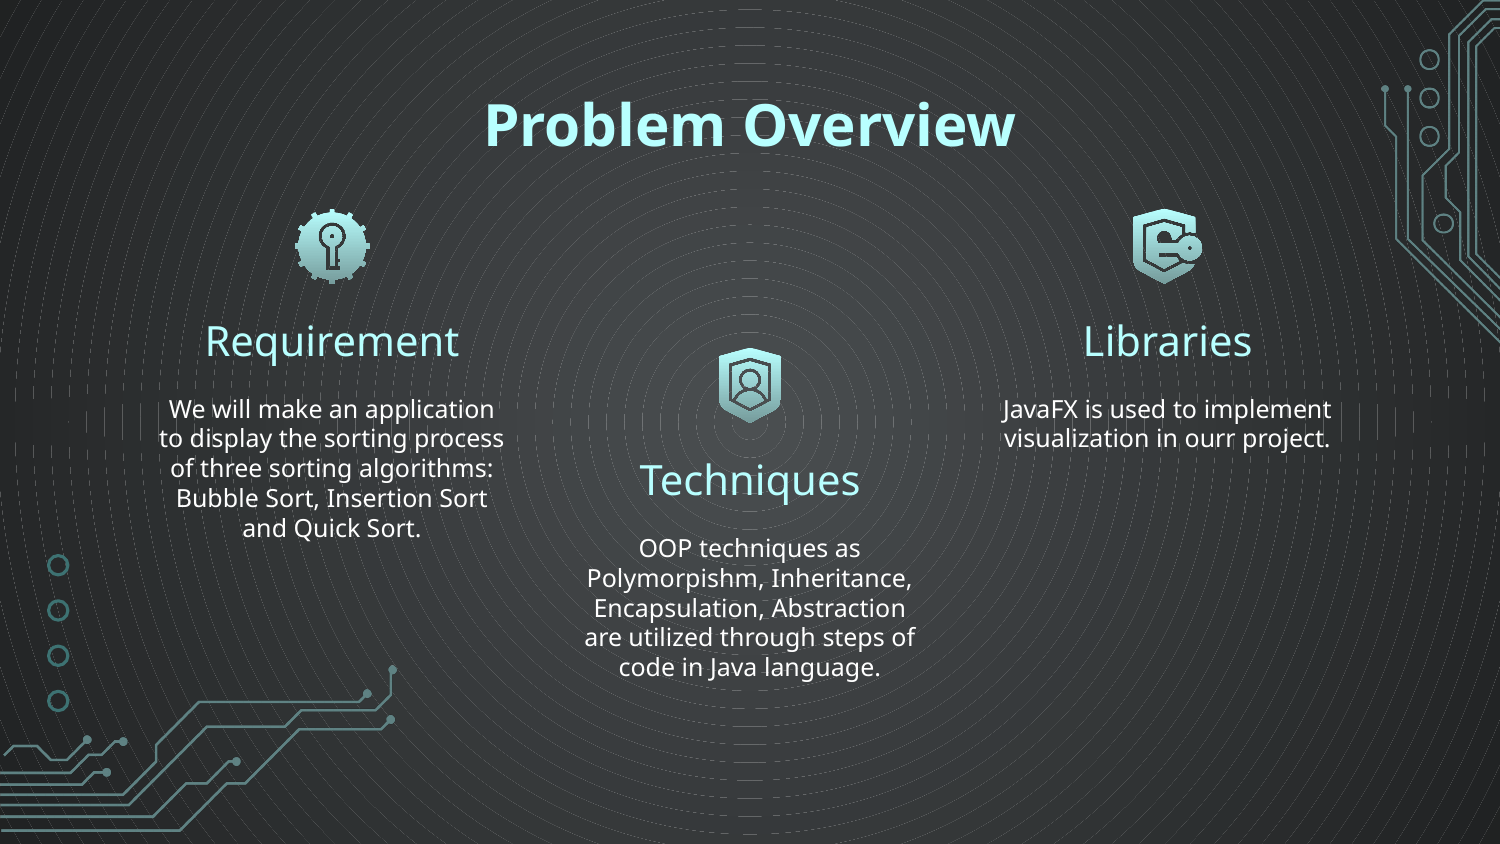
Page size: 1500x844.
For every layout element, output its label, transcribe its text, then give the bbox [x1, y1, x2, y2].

text_box [719, 347, 781, 423]
subtitle We will make an application to display the sorting process of three sorting algorithms: Bubble Sort, Insertion Sort and Quick Sort. [143, 378, 522, 616]
subtitle Libraries [978, 309, 1357, 381]
subtitle OOP techniques as Polymorpishm, Inheritance, Encapsulation, Abstraction are utilized through steps of code in Java language. [560, 517, 940, 755]
picture [1, 550, 397, 844]
text_box [1133, 208, 1196, 284]
subtitle Techniques [560, 448, 940, 517]
title Problem Overview [118, 72, 1382, 167]
text_box [1146, 222, 1202, 269]
picture [1382, 0, 1500, 371]
text_box [294, 208, 370, 284]
subtitle JavaFX is used to implement visualization in ourr project. [978, 381, 1357, 616]
subtitle Requirement [143, 309, 522, 378]
